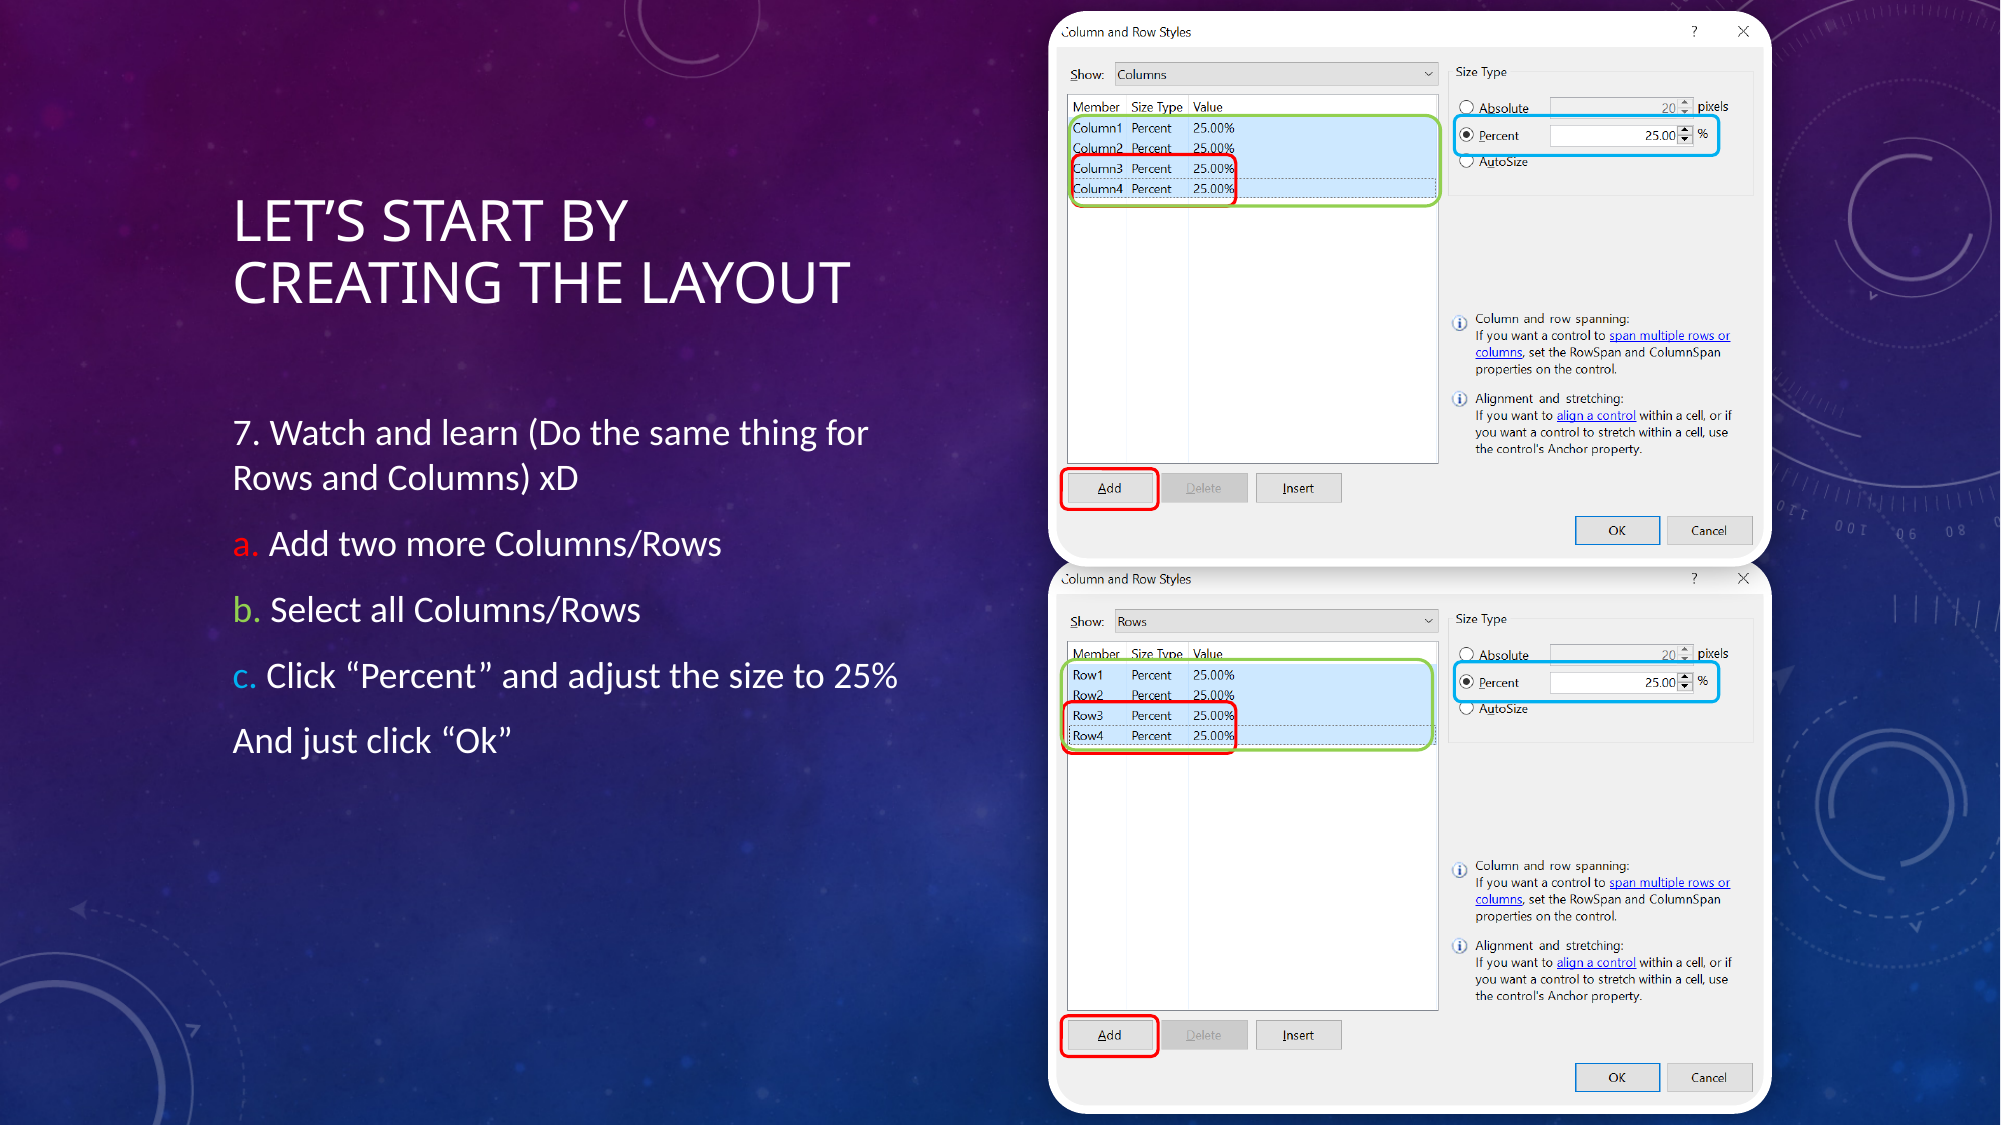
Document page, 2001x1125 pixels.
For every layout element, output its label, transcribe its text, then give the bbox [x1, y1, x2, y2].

title Let’s start by creating the layout [217, 169, 891, 339]
text_box 7. Watch and learn (Do the same thing for Rows and Columns) xD a. Add two more Columns/Rows b. Select all Columns/Rows c. Click “Percent” and adjust the size to 25% And just click “Ok” [217, 351, 922, 950]
picture [0, 0, 2001, 1125]
